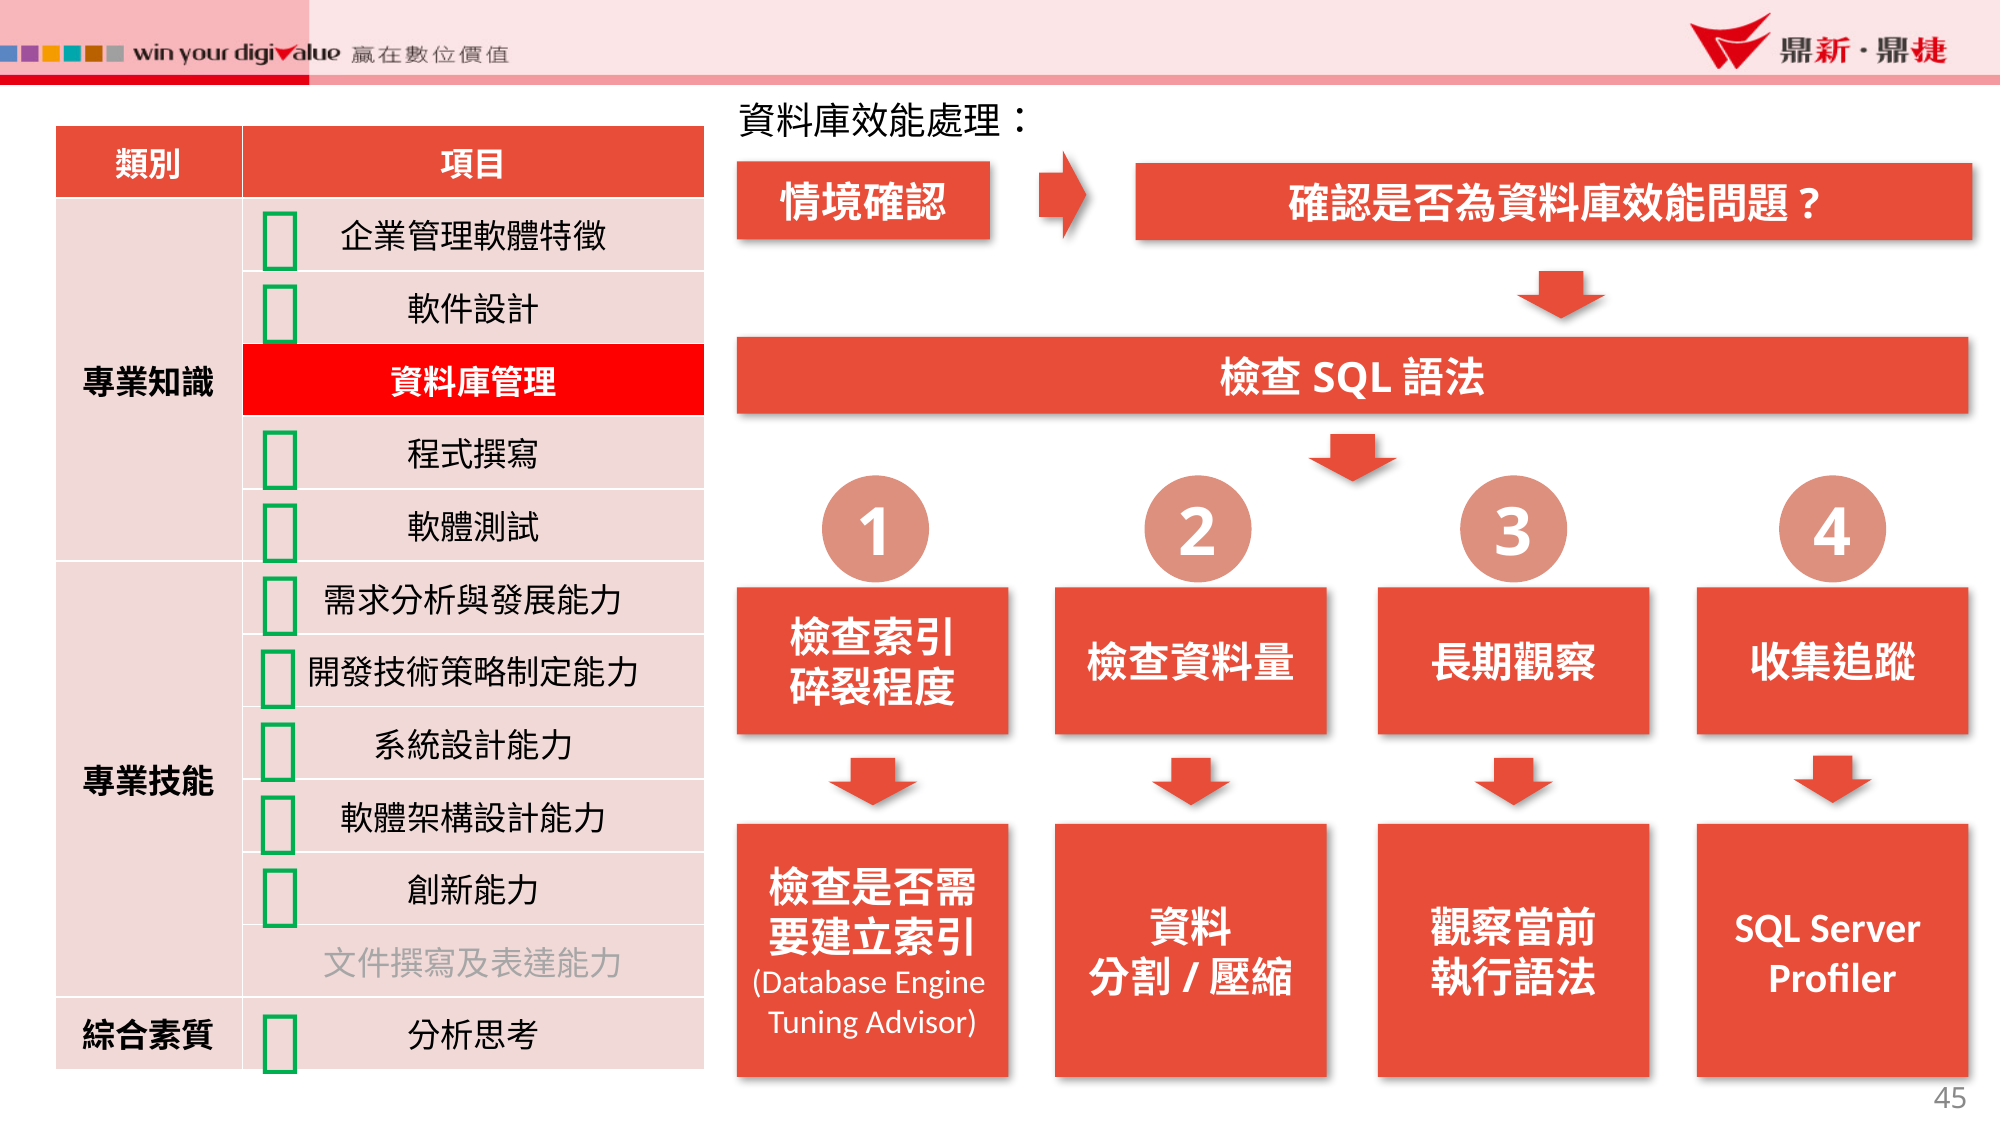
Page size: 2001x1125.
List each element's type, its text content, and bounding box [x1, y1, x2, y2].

table_cell 文件撰寫及表達能力 [243, 925, 704, 996]
table_cell 需求分析與發展能力 [321, 562, 704, 633]
table_cell 開發技術策略制定能力 [319, 635, 704, 706]
text_box  [240, 472, 321, 545]
text_box  [238, 764, 319, 880]
table_cell 專業知識 [56, 199, 242, 560]
text_box  [240, 837, 321, 953]
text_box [1696, 475, 1969, 1078]
text_box  [240, 399, 321, 472]
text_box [1054, 475, 1327, 1078]
text_box  [240, 983, 321, 1099]
text_box  [240, 181, 321, 253]
table_header 類別 [56, 126, 242, 197]
text_box  [238, 618, 319, 691]
picture [0, 0, 2000, 85]
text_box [1038, 150, 1973, 241]
table_cell 程式撰寫 [321, 417, 704, 488]
text_box  [240, 545, 321, 661]
text_box 情境確認 [735, 159, 992, 241]
text_box [1306, 432, 1400, 484]
table_cell 軟體架構設計能力 [319, 780, 704, 851]
table_cell 創新能力 [321, 853, 704, 924]
table_cell 軟件設計 [321, 272, 704, 343]
table_cell 資料庫管理 [243, 344, 704, 415]
table_cell 綜合素質 [56, 998, 240, 1069]
table_header 項目 [243, 126, 704, 197]
text_box  [240, 253, 321, 369]
text_box 資料庫效能處理： [724, 90, 1054, 150]
table_cell 軟體測試 [321, 490, 704, 560]
slide_number 45 [1897, 1069, 2000, 1125]
text_box  [238, 691, 319, 764]
table_cell 專業技能 [56, 562, 242, 996]
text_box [1377, 475, 1650, 1078]
table_cell 企業管理軟體特徵 [321, 199, 704, 270]
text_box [736, 270, 1969, 415]
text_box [736, 475, 1009, 1078]
table_cell 分析思考 [321, 998, 704, 1069]
table_cell 系統設計能力 [319, 707, 704, 778]
